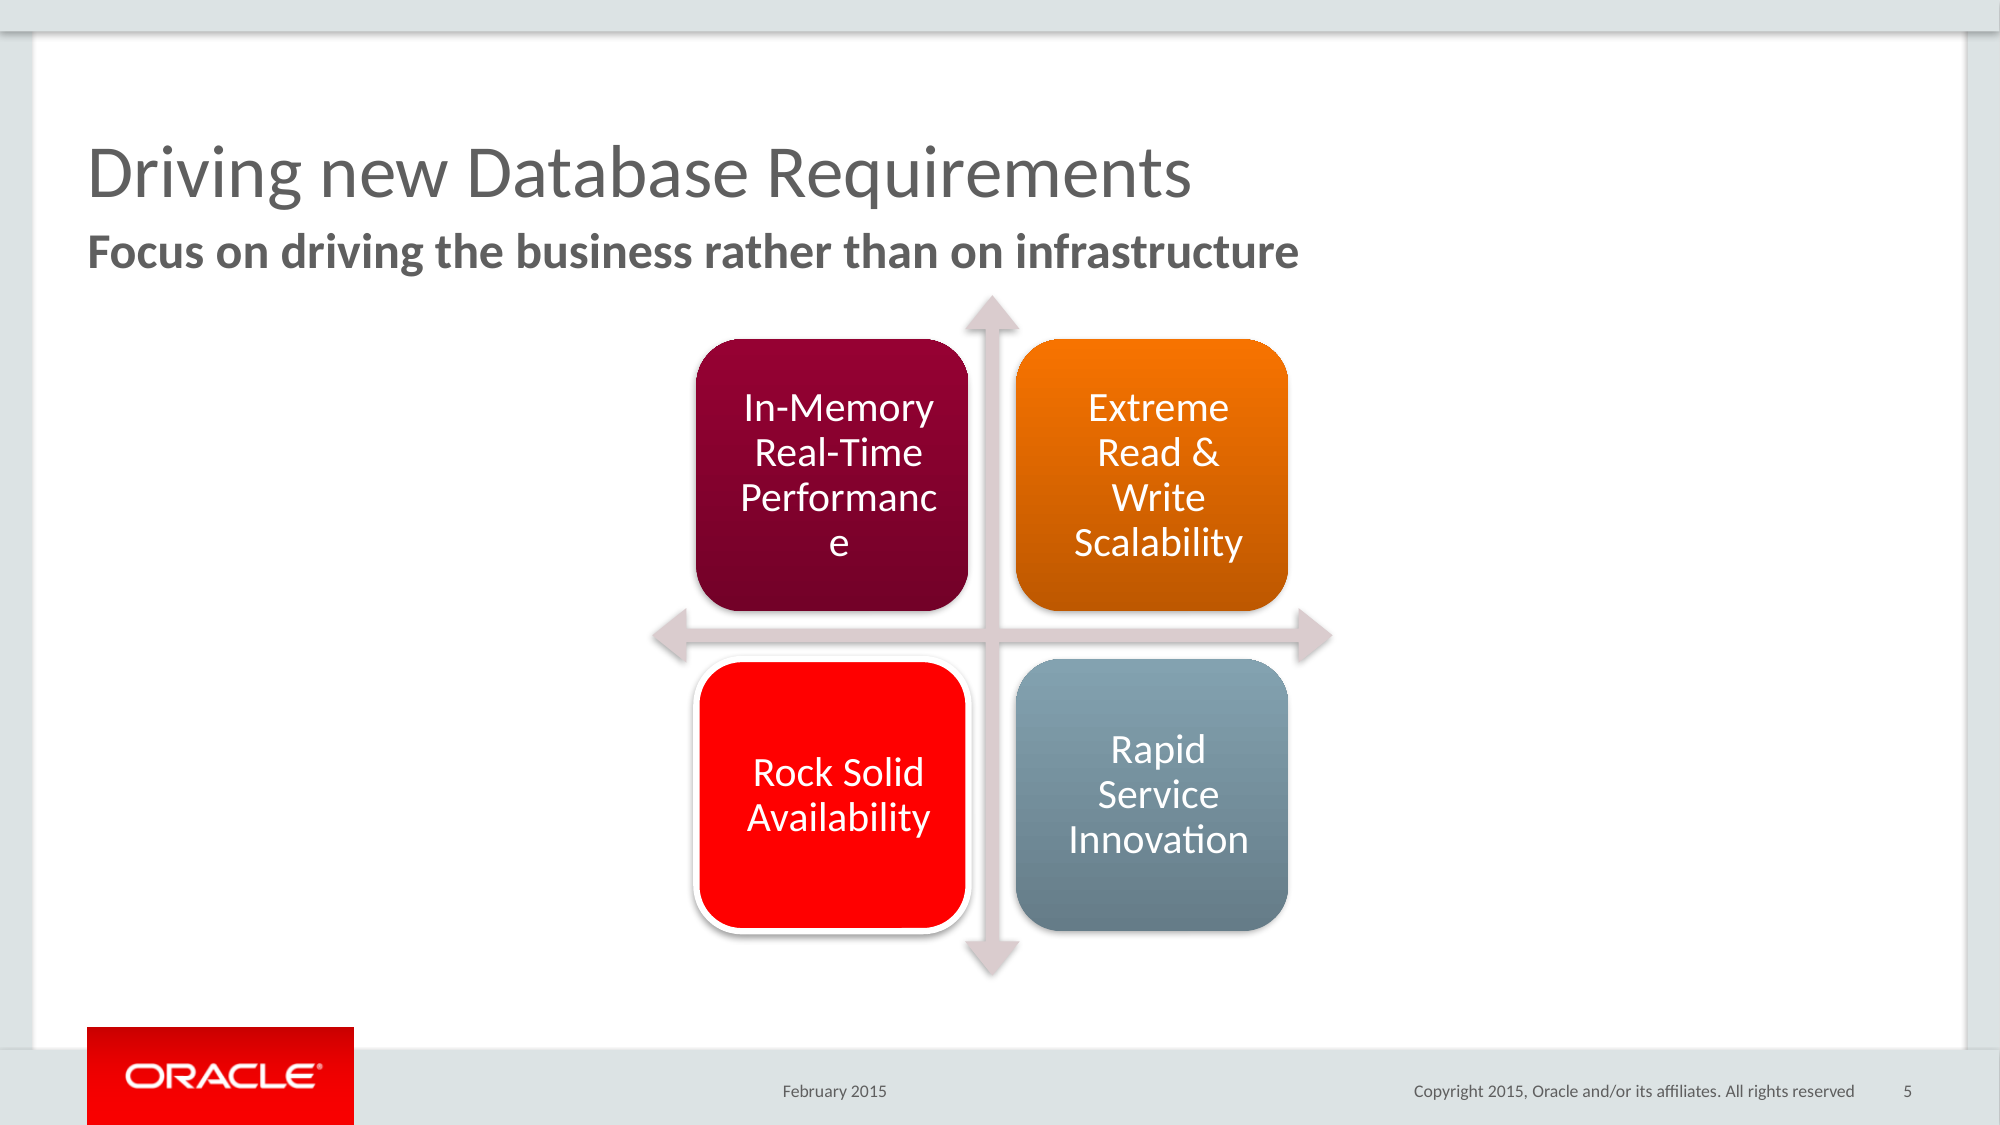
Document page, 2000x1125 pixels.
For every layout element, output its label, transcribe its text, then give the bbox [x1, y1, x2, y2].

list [92, 294, 1893, 976]
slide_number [686, 1075, 888, 1106]
footer Copyright 2015, Oracle and/or its affiliates. All rights reserved [1414, 1075, 1849, 1106]
list Focus on driving the business rather than on infrastructure [87, 225, 1913, 282]
picture [87, 1027, 354, 1125]
title Driving new Database Requirements [87, 66, 1913, 213]
slide_number 5 [1849, 1075, 1913, 1106]
